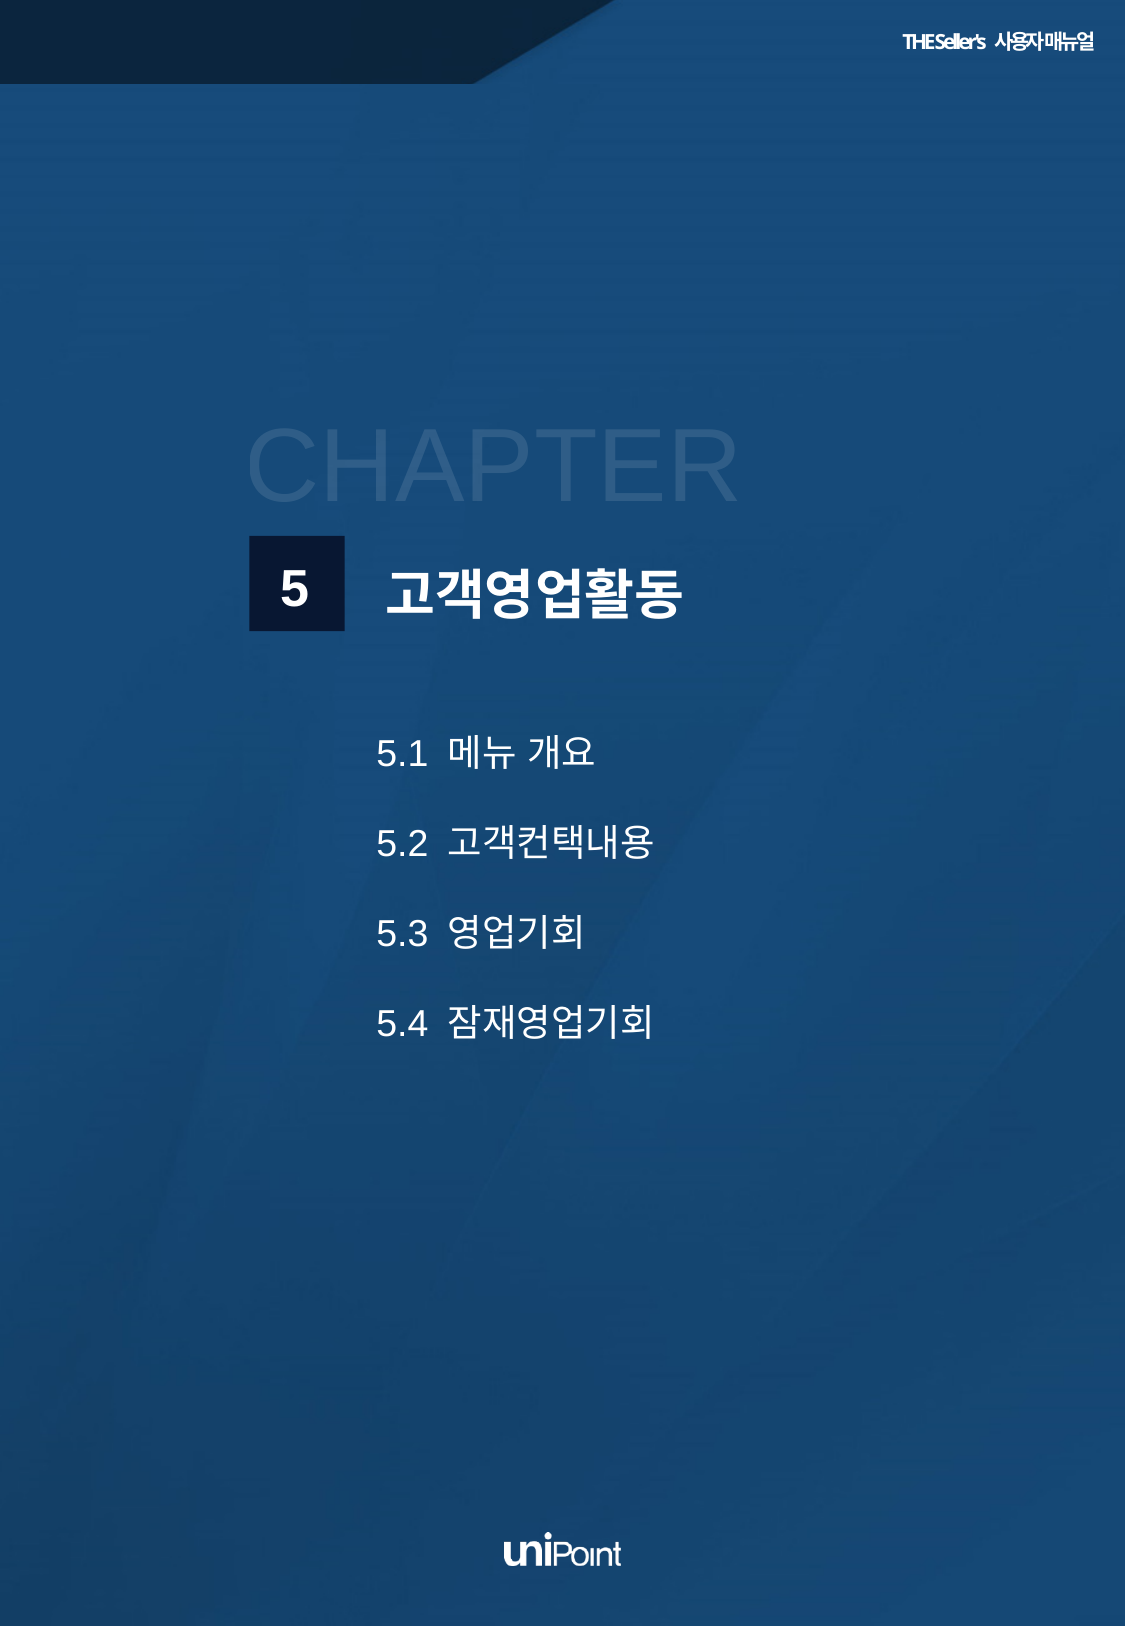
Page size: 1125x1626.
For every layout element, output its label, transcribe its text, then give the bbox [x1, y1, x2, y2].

text_box 5 [265, 547, 325, 625]
text_box CHAPTER [230, 389, 904, 518]
picture [0, 0, 1125, 1626]
text_box 5.1 메뉴 개요 5.2 고객컨택내용 5.3 영업기회 5.4 잠재영업기회 [361, 676, 917, 1052]
text_box [247, 534, 347, 633]
text_box 고객영업활동 [370, 552, 701, 633]
